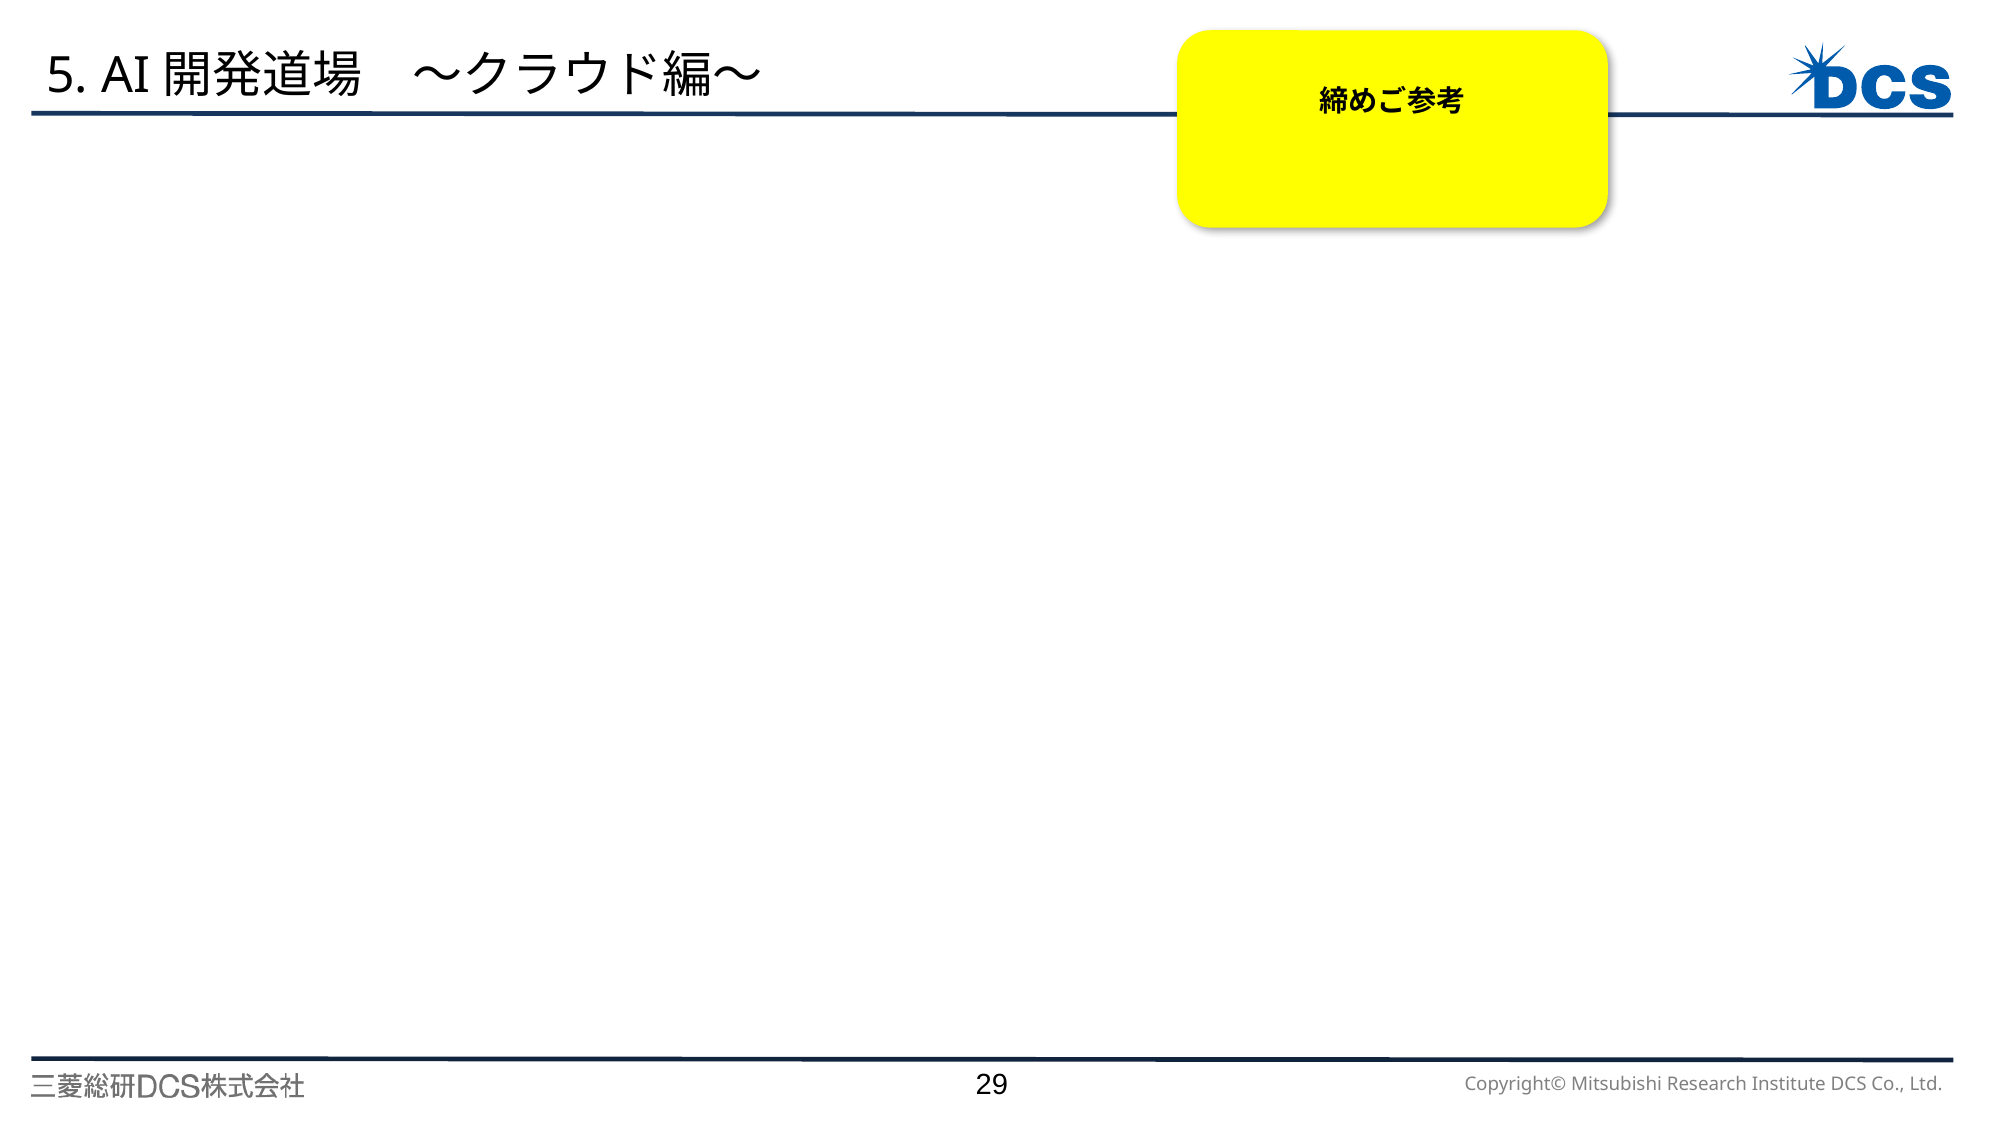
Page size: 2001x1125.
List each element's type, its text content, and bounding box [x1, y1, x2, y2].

picture [31, 1073, 304, 1098]
text_box 締めご参考 [1177, 30, 1608, 228]
